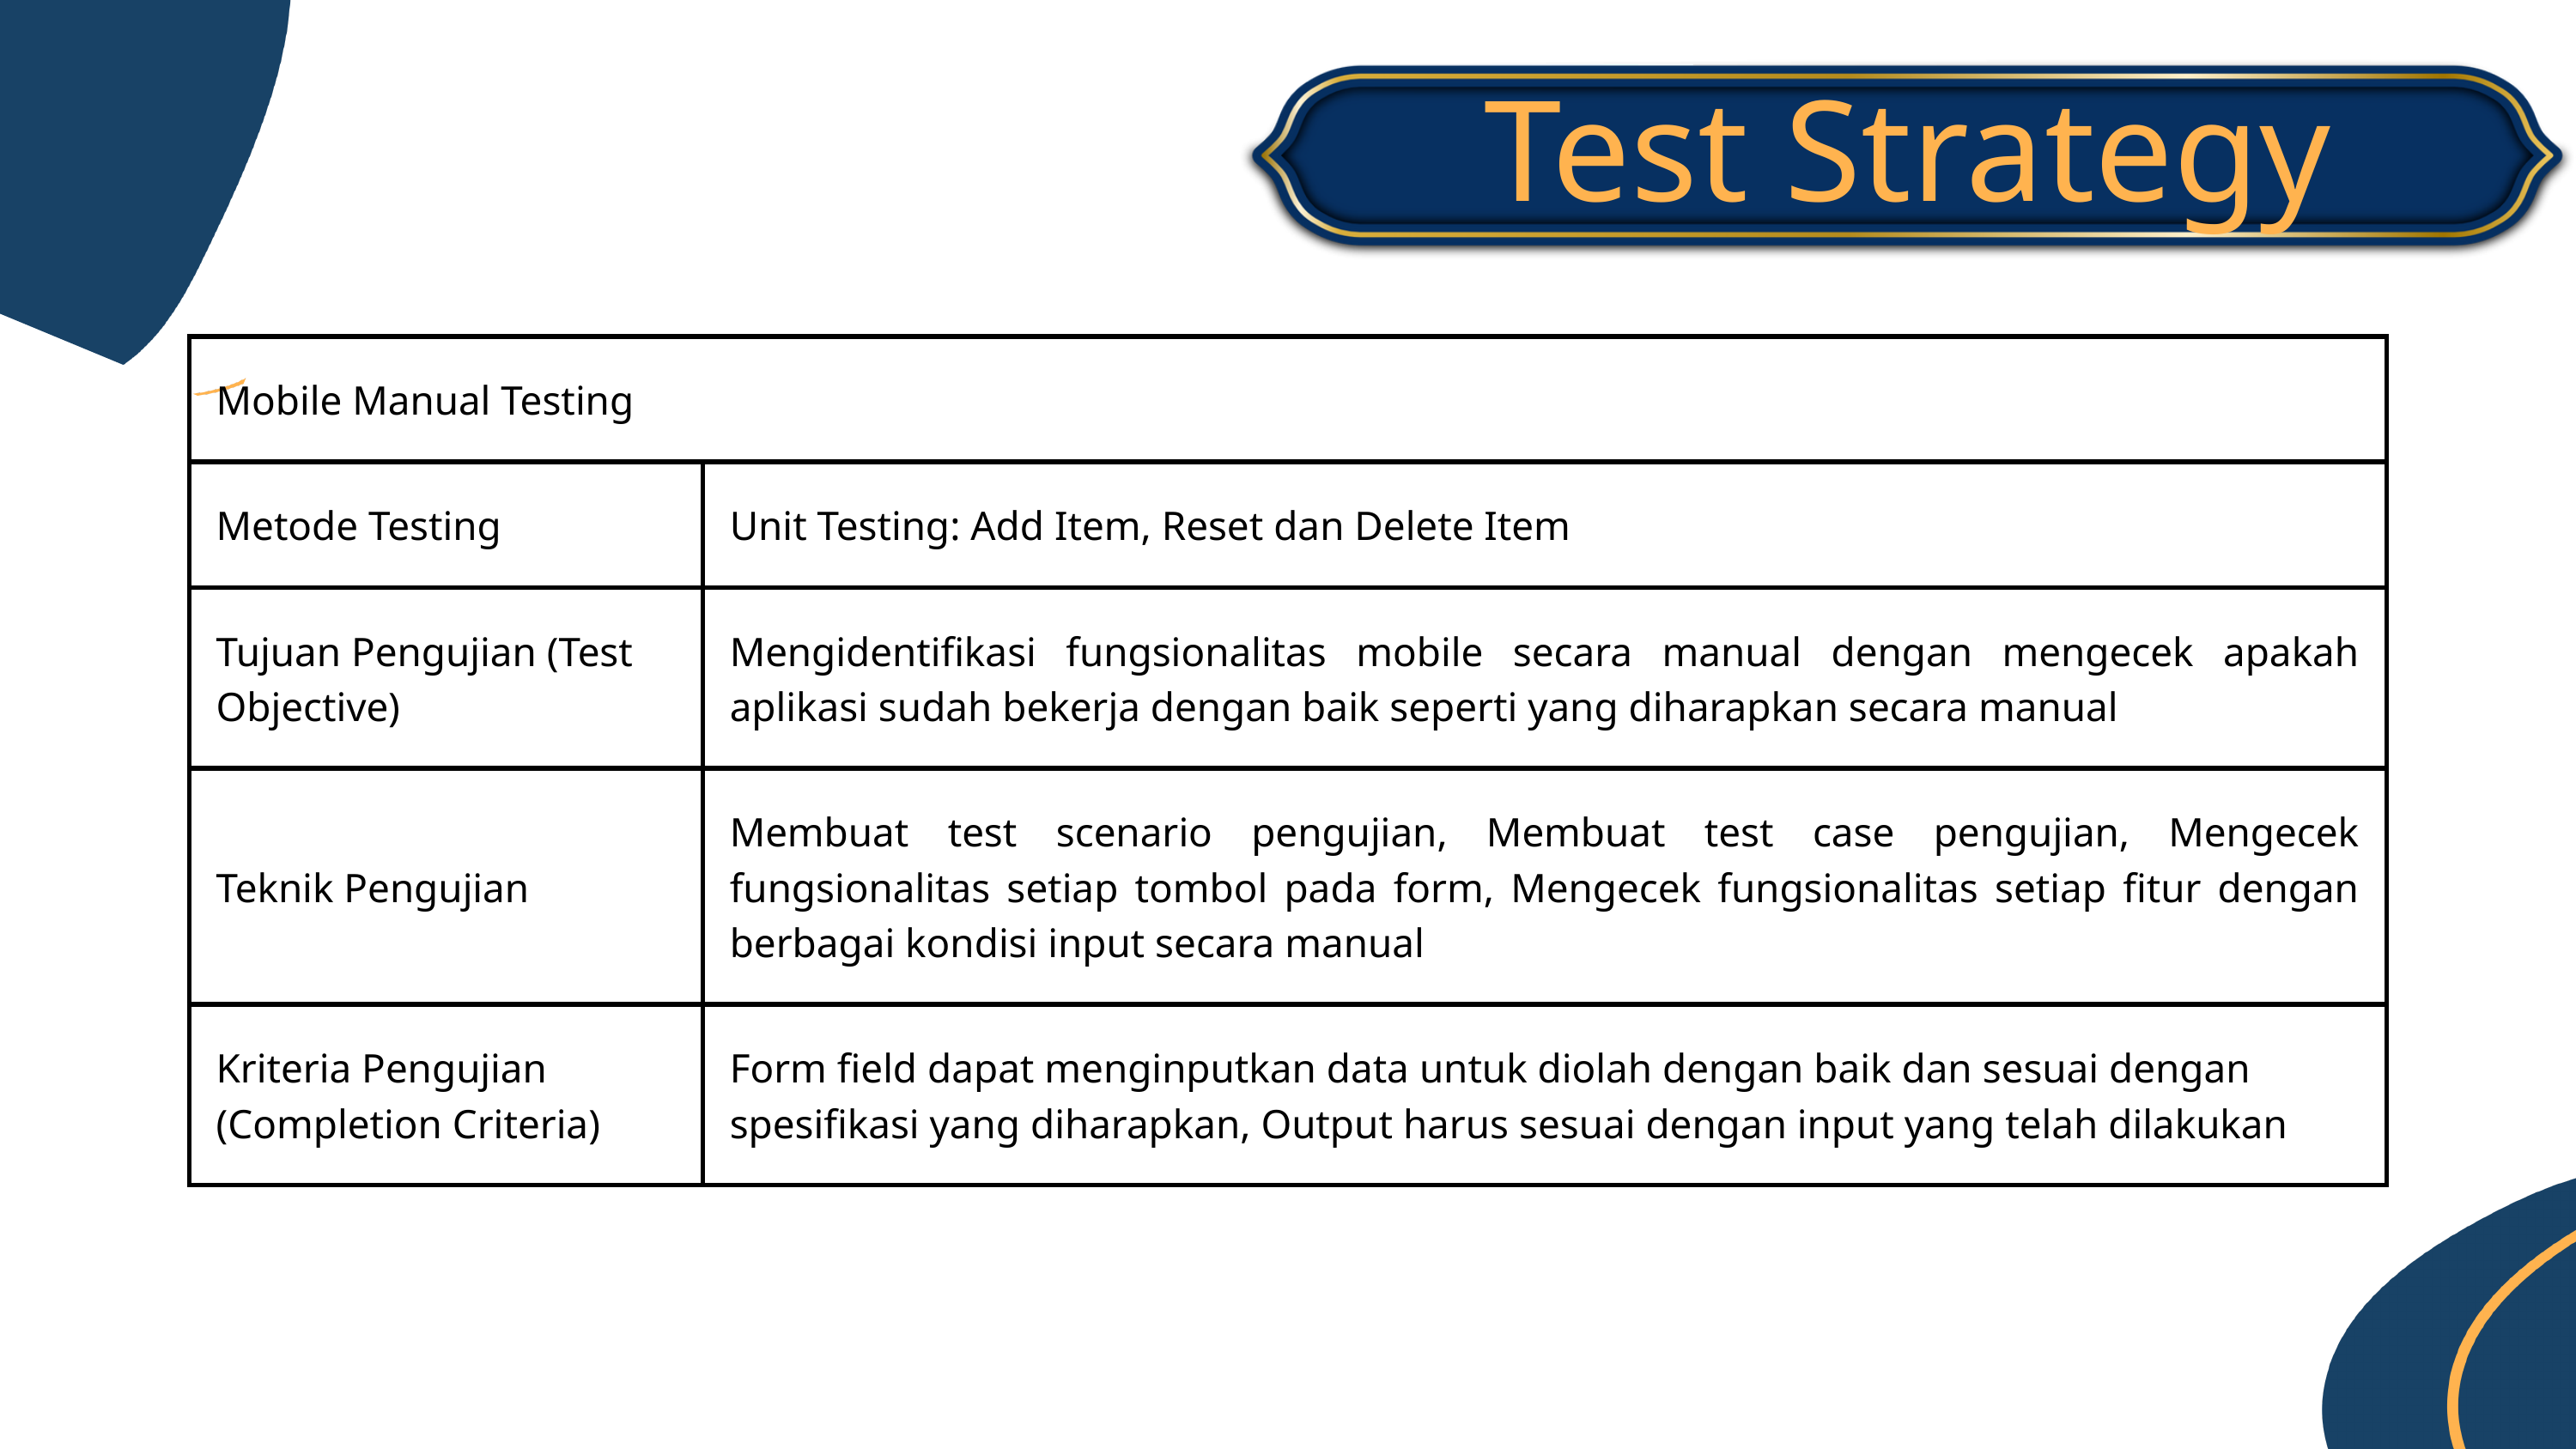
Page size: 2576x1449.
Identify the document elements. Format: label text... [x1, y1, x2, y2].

table_cell Unit Testing: Add Item, Reset dan Delete Item [705, 464, 2385, 585]
table_cell Tujuan Pengujian (Test Objective) [191, 590, 701, 766]
table_cell Metode Testing [191, 464, 701, 585]
text_box [2312, 1158, 2576, 1449]
table_cell Teknik Pengujian [191, 771, 701, 1002]
table_cell Kriteria Pengujian (Completion Criteria) [191, 1007, 701, 1183]
text_box Test Strategy [1453, 61, 2363, 229]
text_box [1239, 59, 2576, 260]
table_cell Form field dapat menginputkan data untuk diolah dengan baik dan sesuai dengan spesifikasi yang diharapkan, Output harus sesuai dengan input yang telah dilakukan [705, 1007, 2385, 1183]
text_box [0, 0, 404, 391]
table_header Mobile Manual Testing [191, 339, 2385, 459]
table_cell Membuat test scenario pengujian, Membuat test case pengujian, Mengecek fungsionalitas setiap tombol pada form, Mengecek fungsionalitas setiap fitur dengan berbagai kondisi input secara manual [705, 771, 2385, 1002]
table_cell Mengidentifikasi fungsionalitas mobile secara manual dengan mengecek apakah aplikasi sudah bekerja dengan baik seperti yang diharapkan secara manual [705, 590, 2385, 766]
